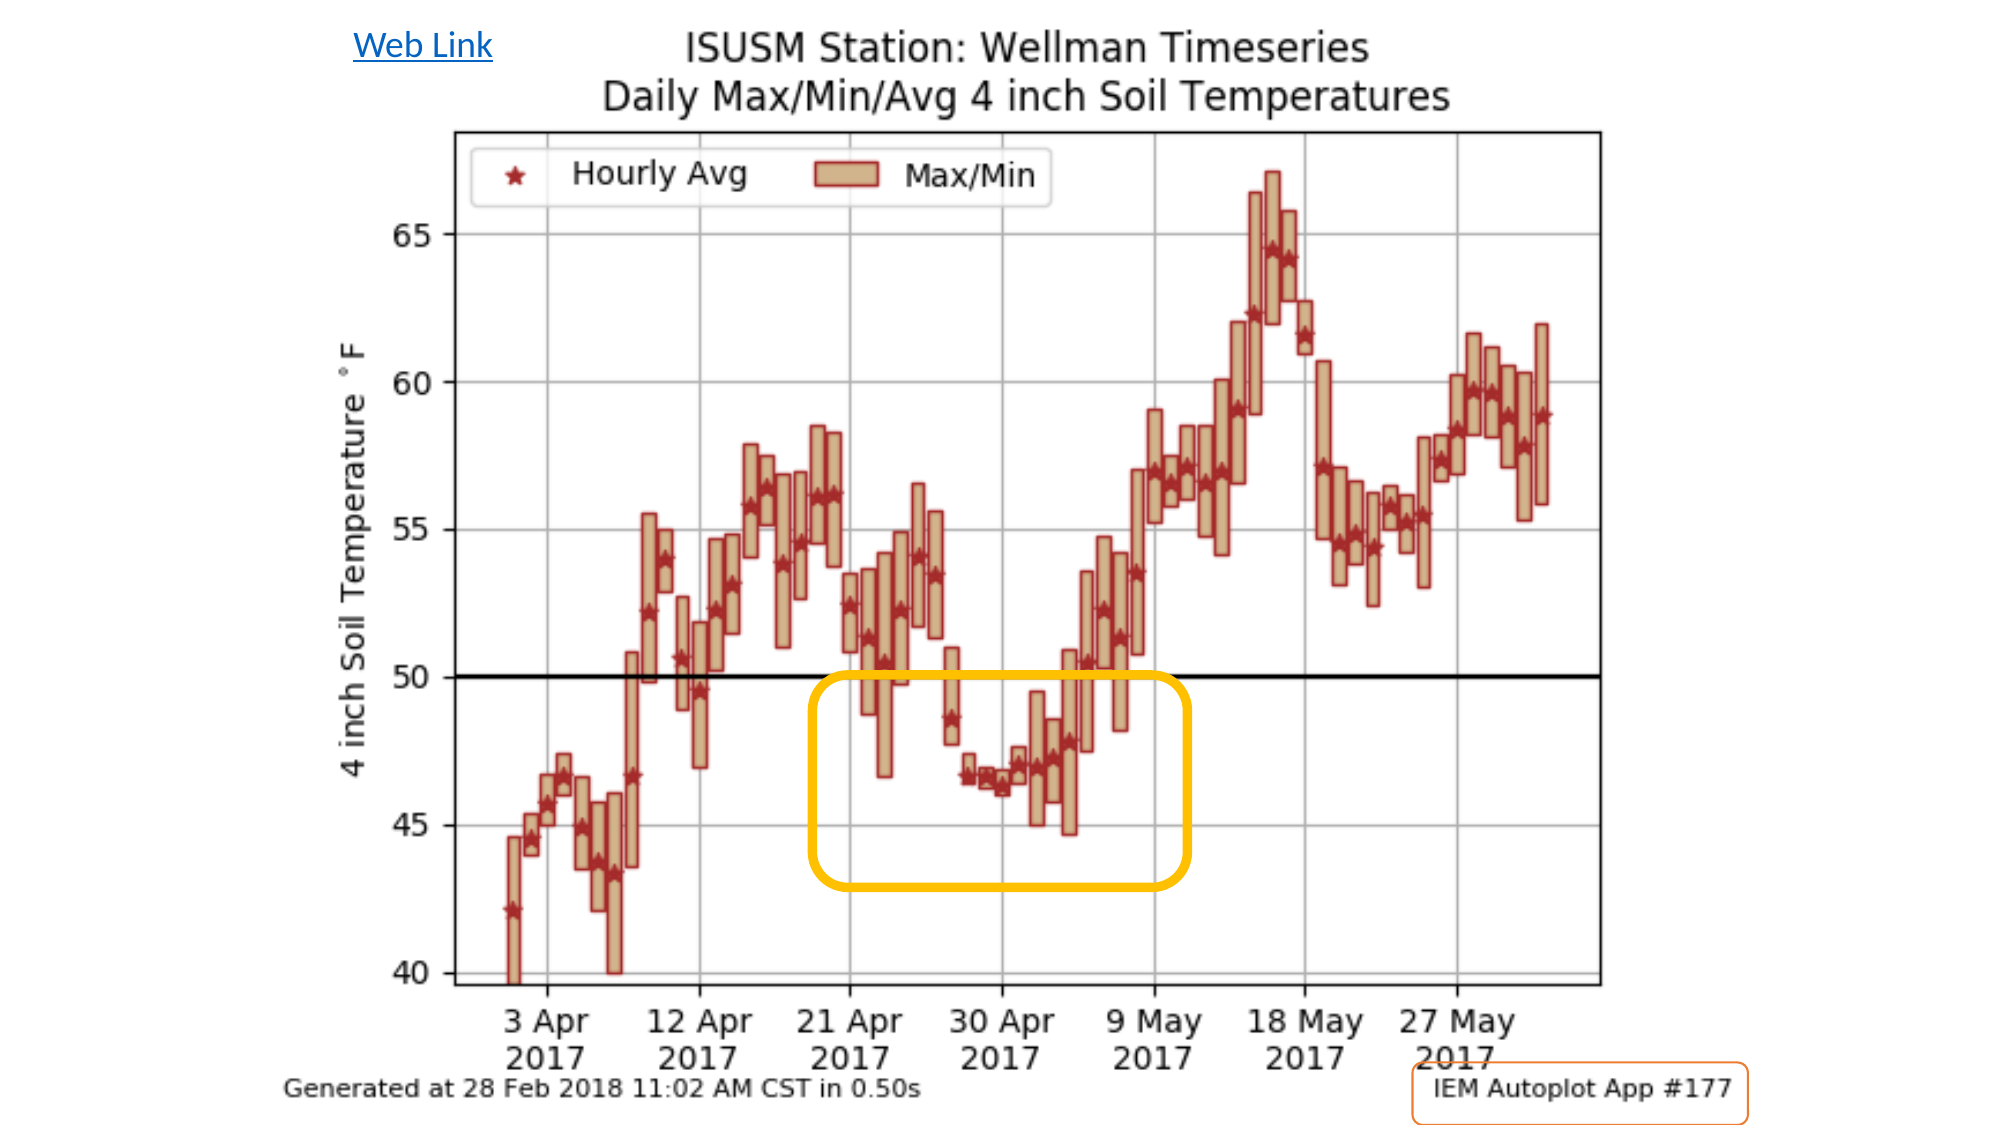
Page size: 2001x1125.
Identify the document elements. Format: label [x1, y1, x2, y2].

text_box [1411, 1068, 1750, 1125]
list [270, 0, 1748, 1107]
